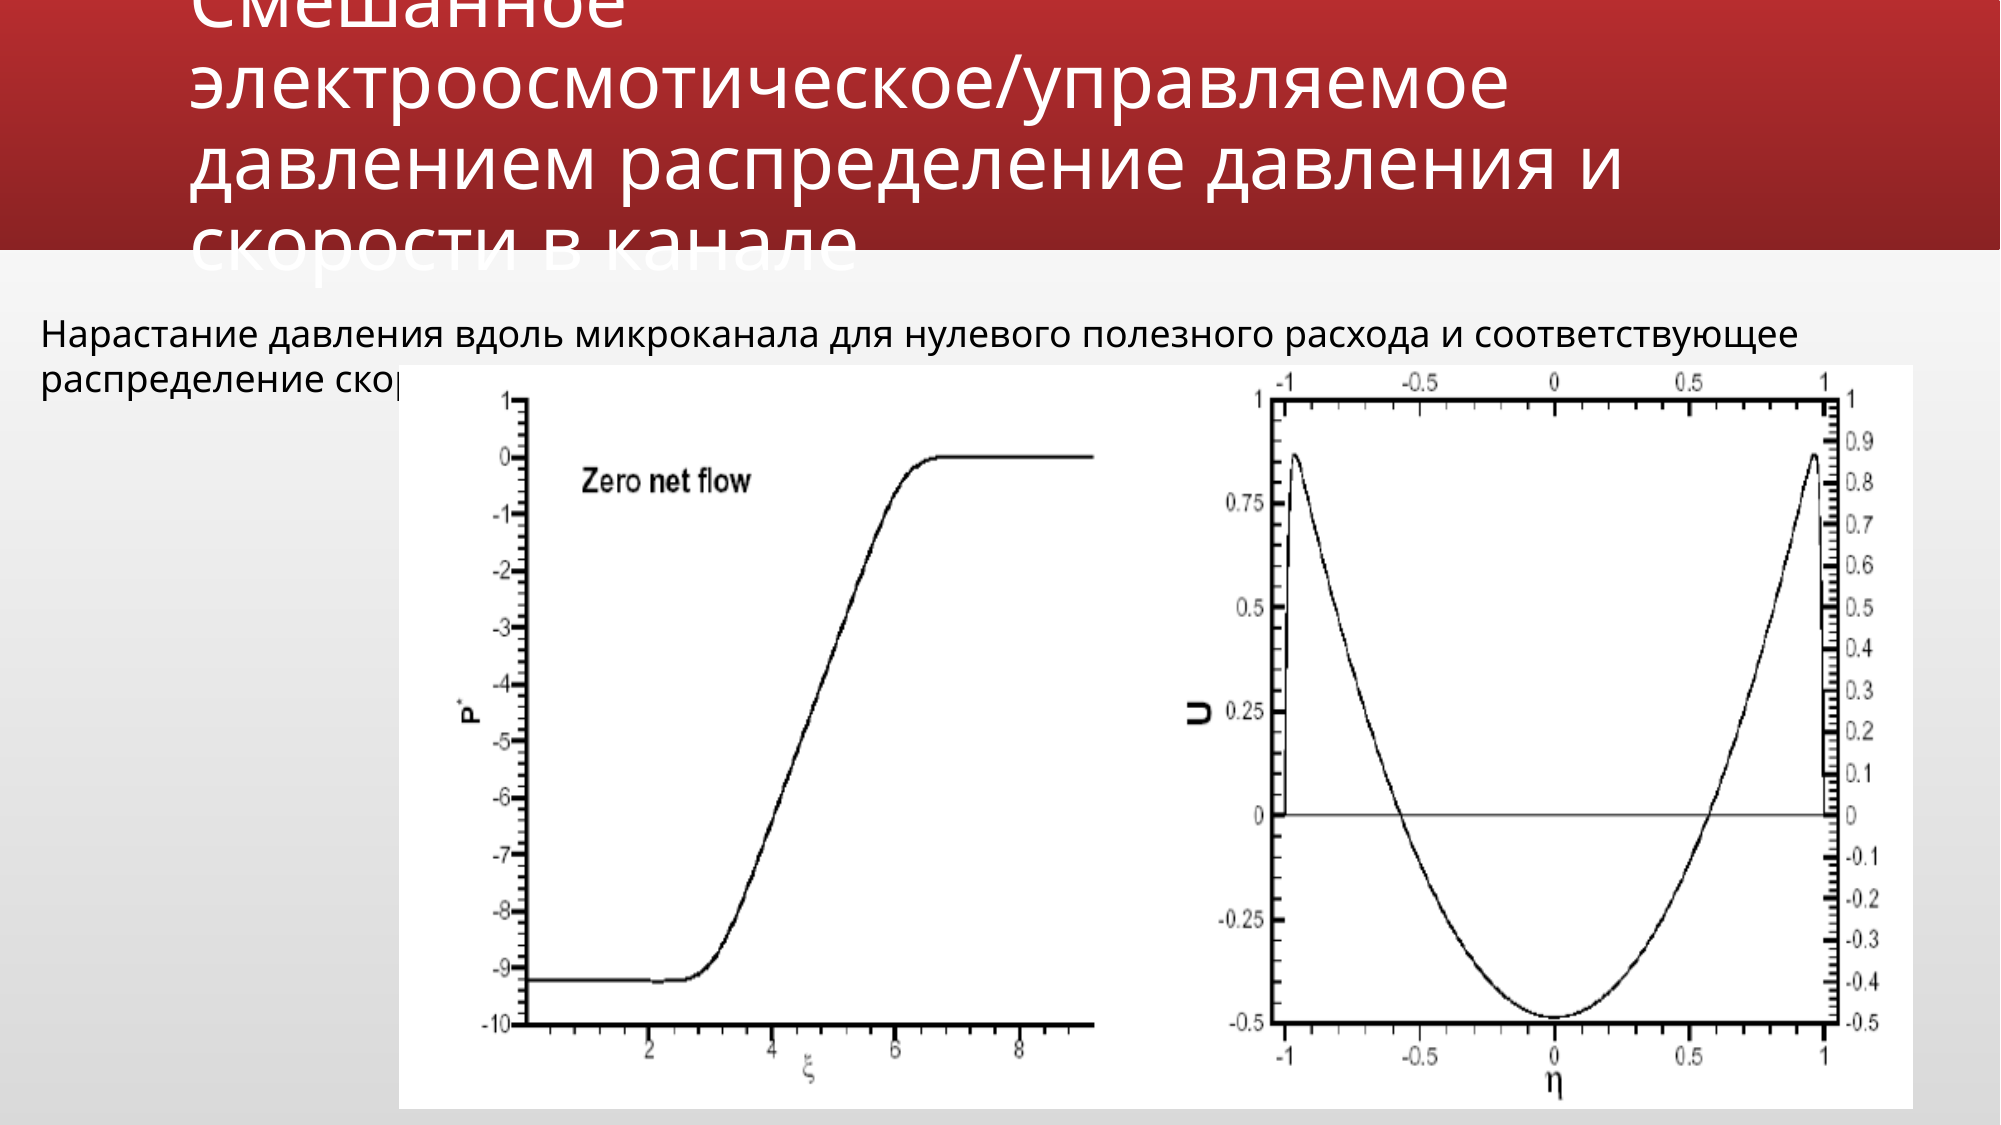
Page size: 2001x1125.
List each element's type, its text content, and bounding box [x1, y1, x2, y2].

picture [399, 365, 1913, 1109]
text_box Нарастание давления вдоль микроканала для нулевого полезного расхода и соответствующее распределение скорости по каналу [25, 302, 1975, 408]
title Смешанное электроосмотическое/управляемое давлением распределение давления и скорости в канале [174, 16, 1825, 234]
